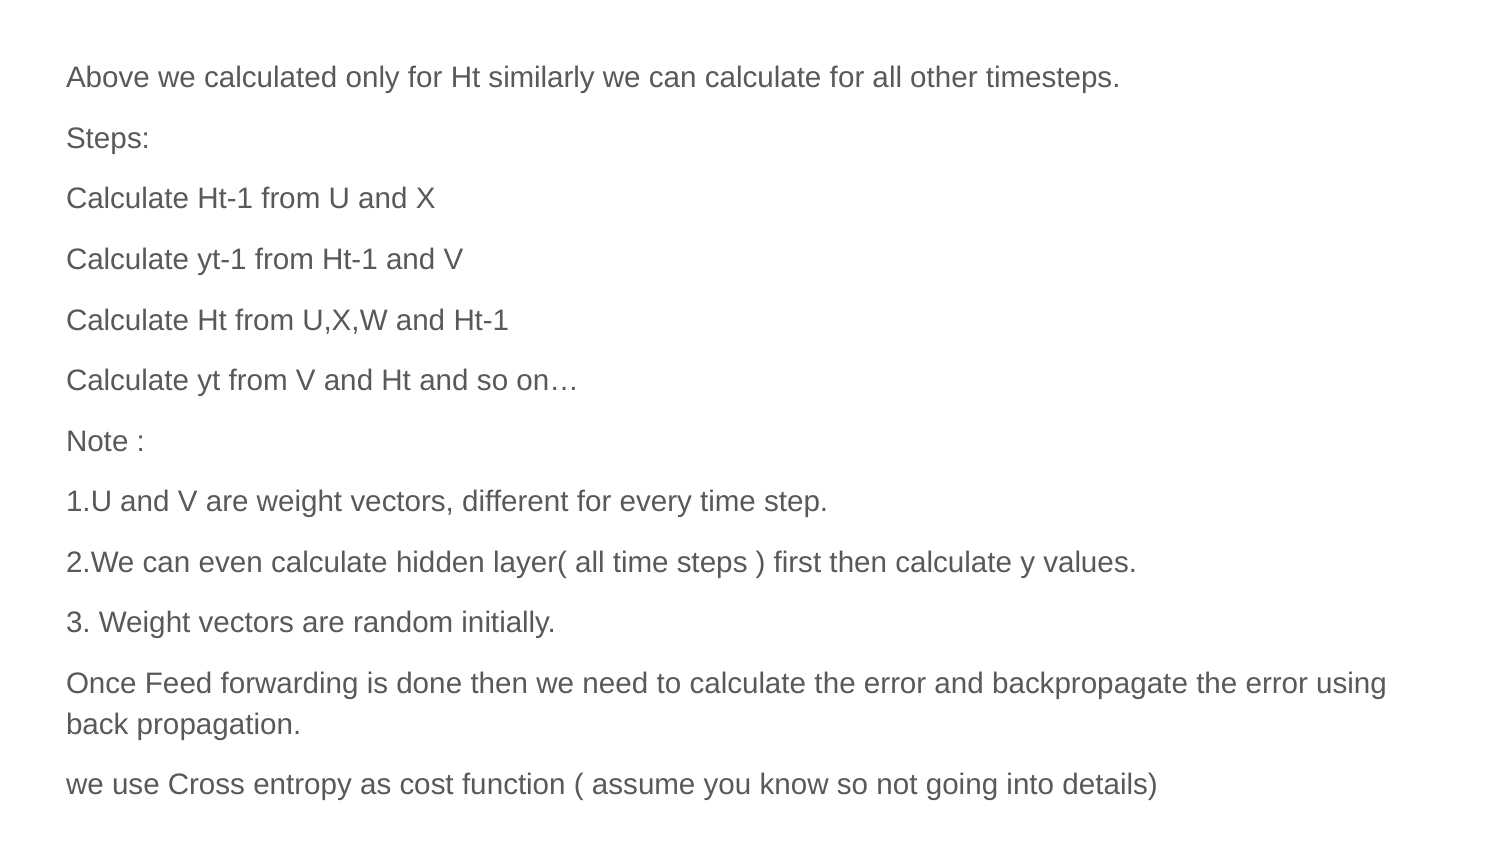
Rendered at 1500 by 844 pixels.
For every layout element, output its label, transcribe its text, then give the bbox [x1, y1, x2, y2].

list Above we calculated only for Ht similarly we can calculate for all other timesteps. Steps: Calculate Ht-1 from U and X Calculate yt-1 from Ht-1 and V Calculate Ht from U,X,W and Ht-1 Calculate yt from V and Ht and so on… Note : 1.U and V are weight vectors, different for every time step. 2.We can even calculate hidden layer( all time steps ) first then calculate y values. 3. Weight vectors are random initially. Once Feed forwarding is done then we need to calculate the error and backpropagate the error using back propagation. we use Cross entropy as cost function ( assume you know so not going into details) [51, 38, 1449, 818]
